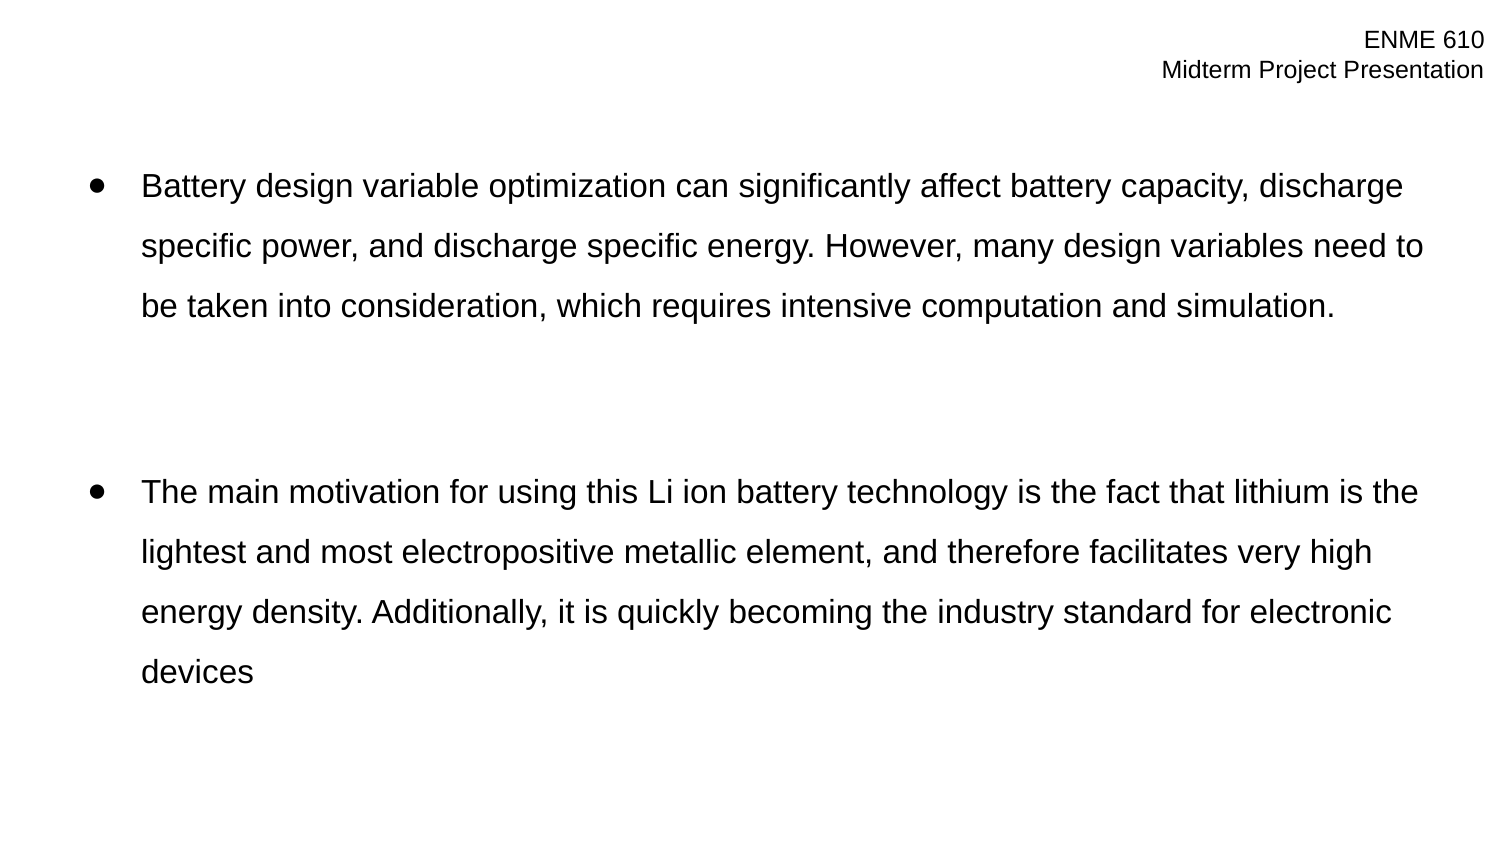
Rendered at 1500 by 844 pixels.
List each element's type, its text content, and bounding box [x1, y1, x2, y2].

list Battery design variable optimization can significantly affect battery capacity, discharge specific power, and discharge specific energy. However, many design variables need to be taken into consideration, which requires intensive computation and simulation. The main motivation for using this Li ion battery technology is the fact that lithium is the lightest and most electropositive metallic element, and therefore facilitates very high energy density. Additionally, it is quickly becoming the industry standard for electronic devices [51, 129, 1449, 795]
